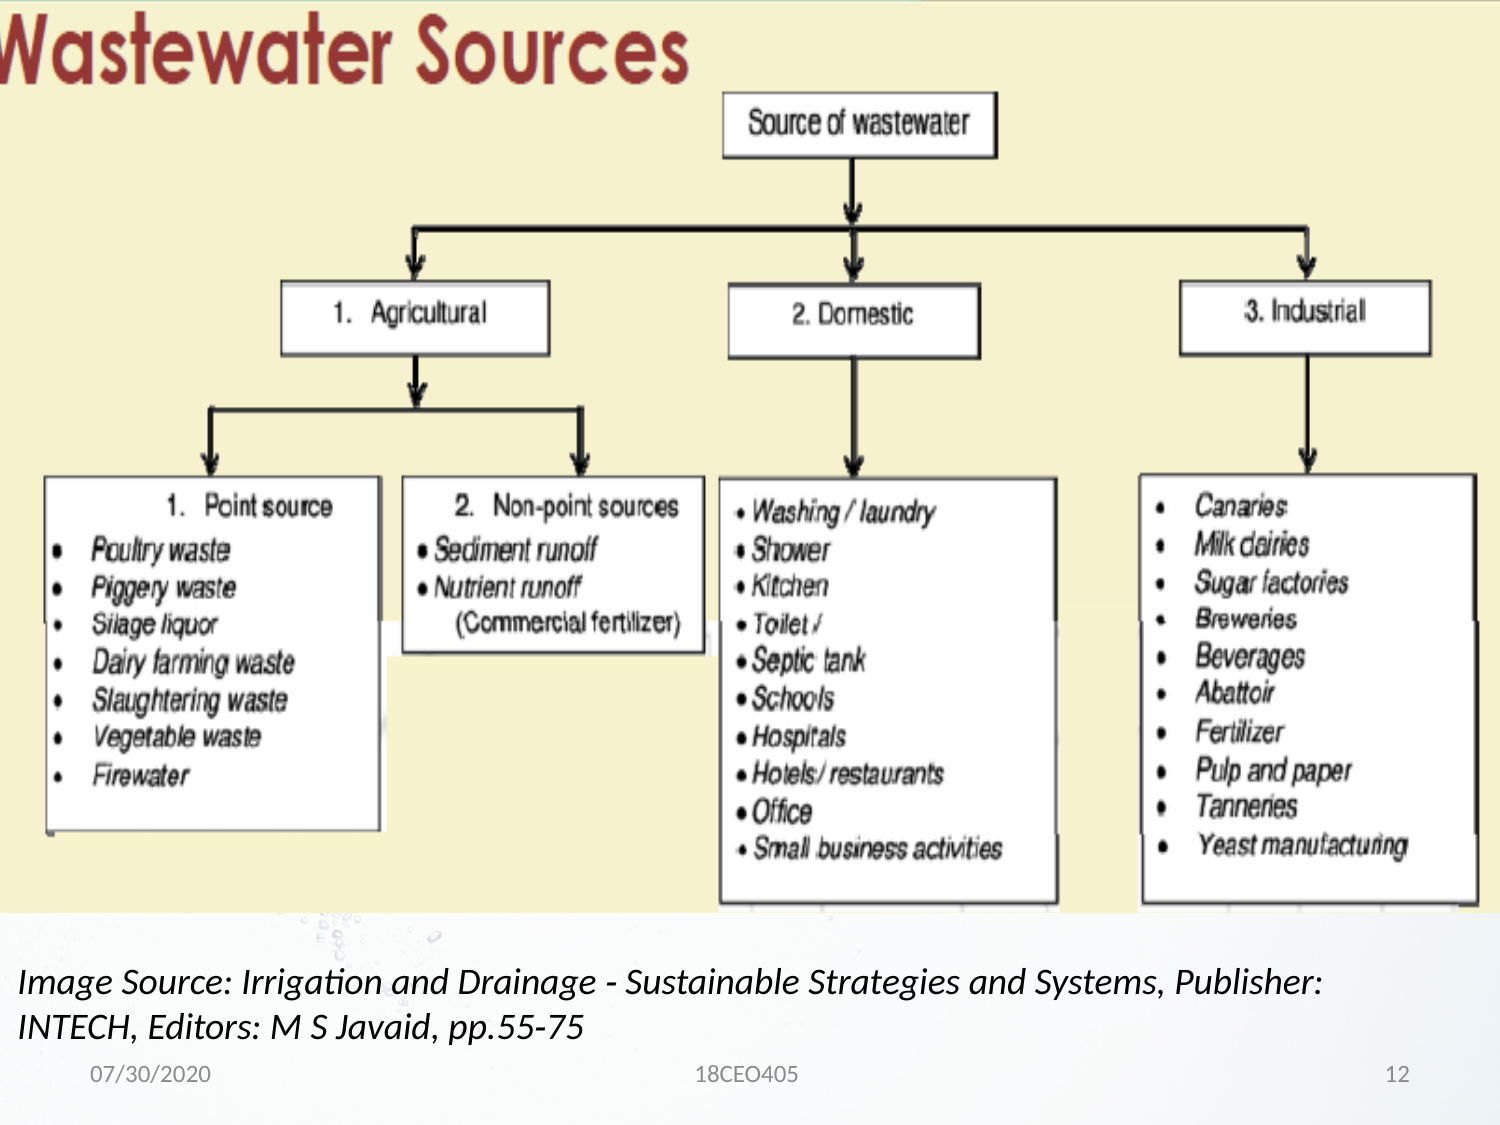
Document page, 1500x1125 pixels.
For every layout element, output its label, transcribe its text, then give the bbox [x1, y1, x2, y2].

footer 18CEO405 [512, 1042, 988, 1103]
slide_number 12 [1074, 1042, 1425, 1103]
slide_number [75, 1042, 425, 1103]
picture [0, 0, 1500, 913]
text_box Image Source: Irrigation and Drainage ‐ Sustainable Strategies and Systems, Publisher: INTECH, Editors: M S Javaid, pp.55‐75 [2, 949, 1403, 1055]
